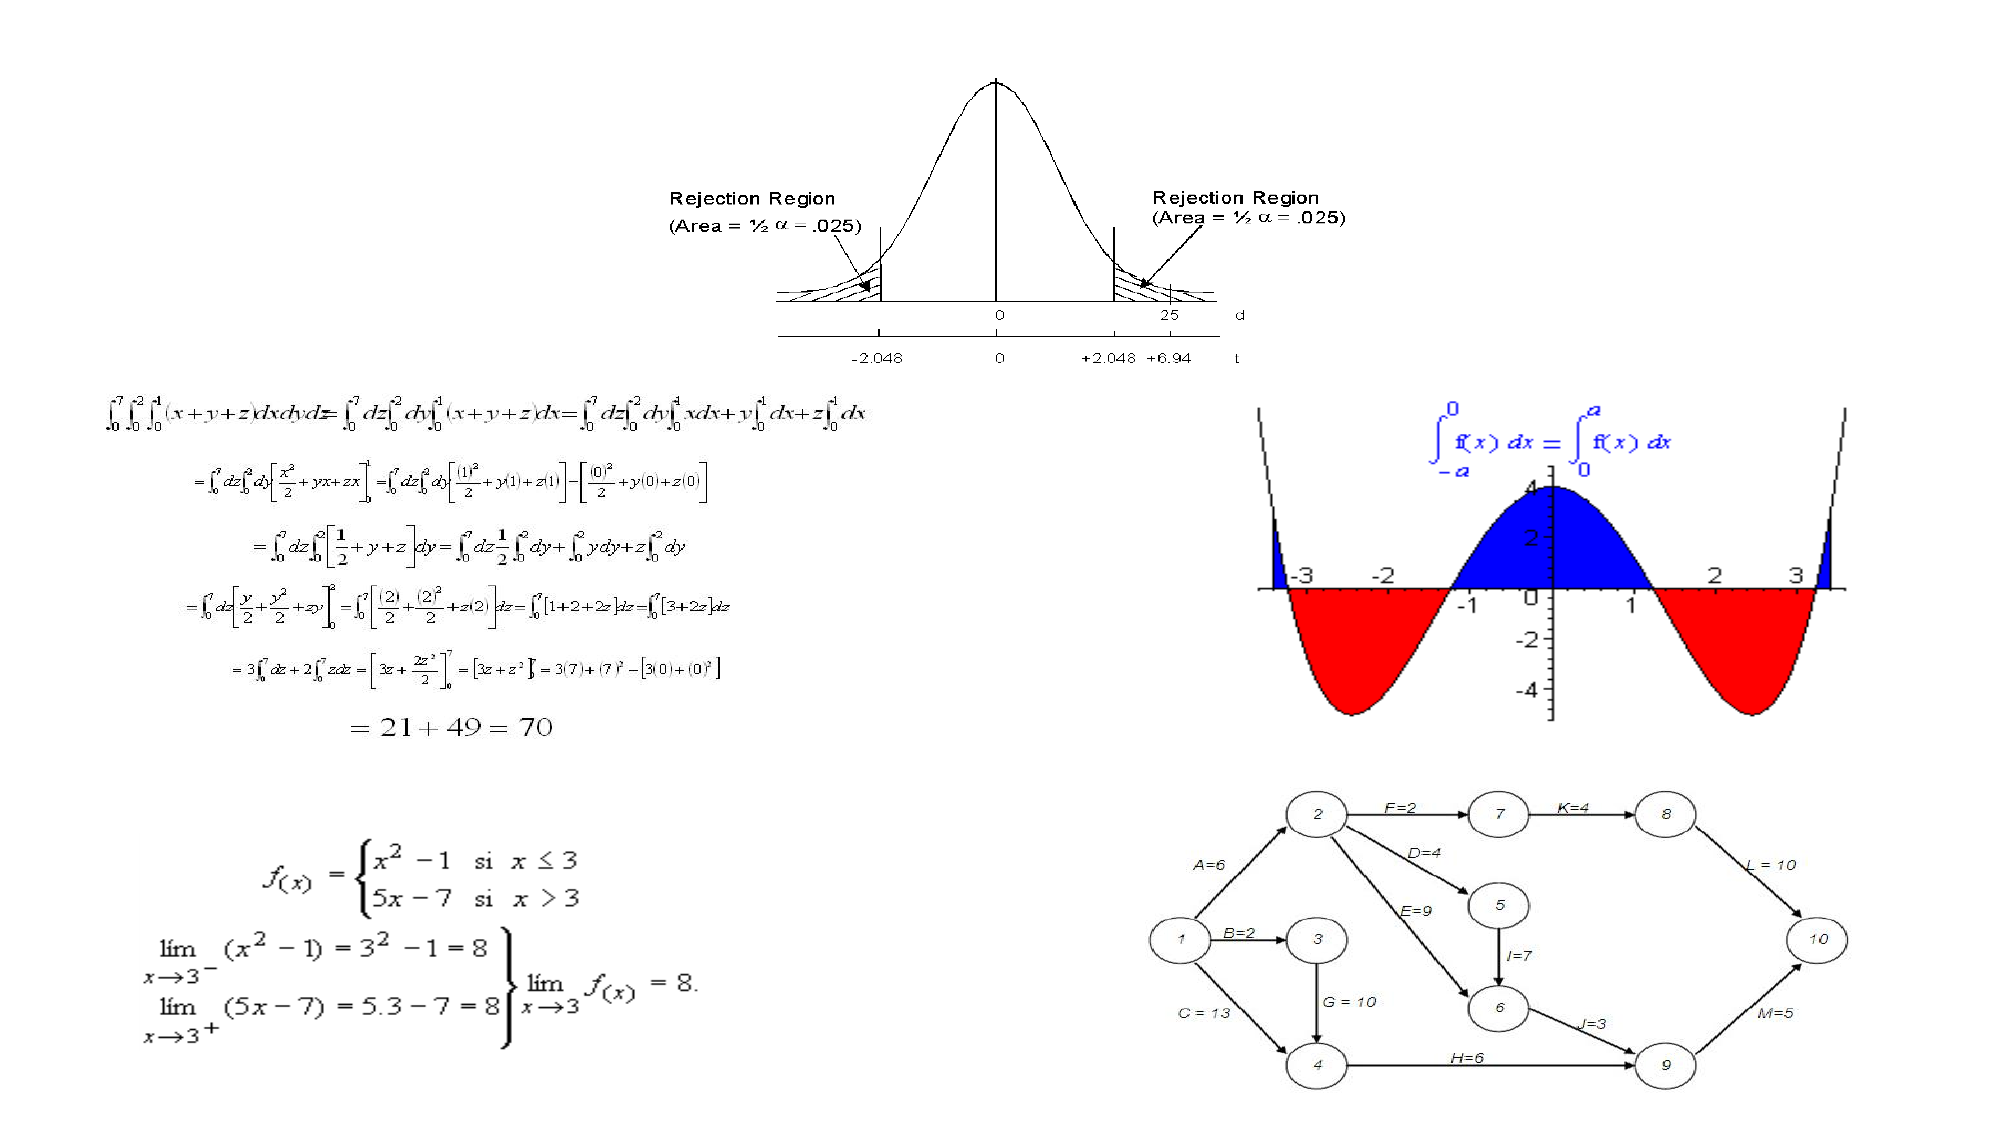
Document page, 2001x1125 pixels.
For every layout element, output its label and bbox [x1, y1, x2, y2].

picture [138, 833, 706, 1051]
picture [669, 77, 1347, 366]
picture [1145, 787, 1855, 1097]
picture [86, 370, 889, 754]
picture [1250, 397, 1855, 726]
